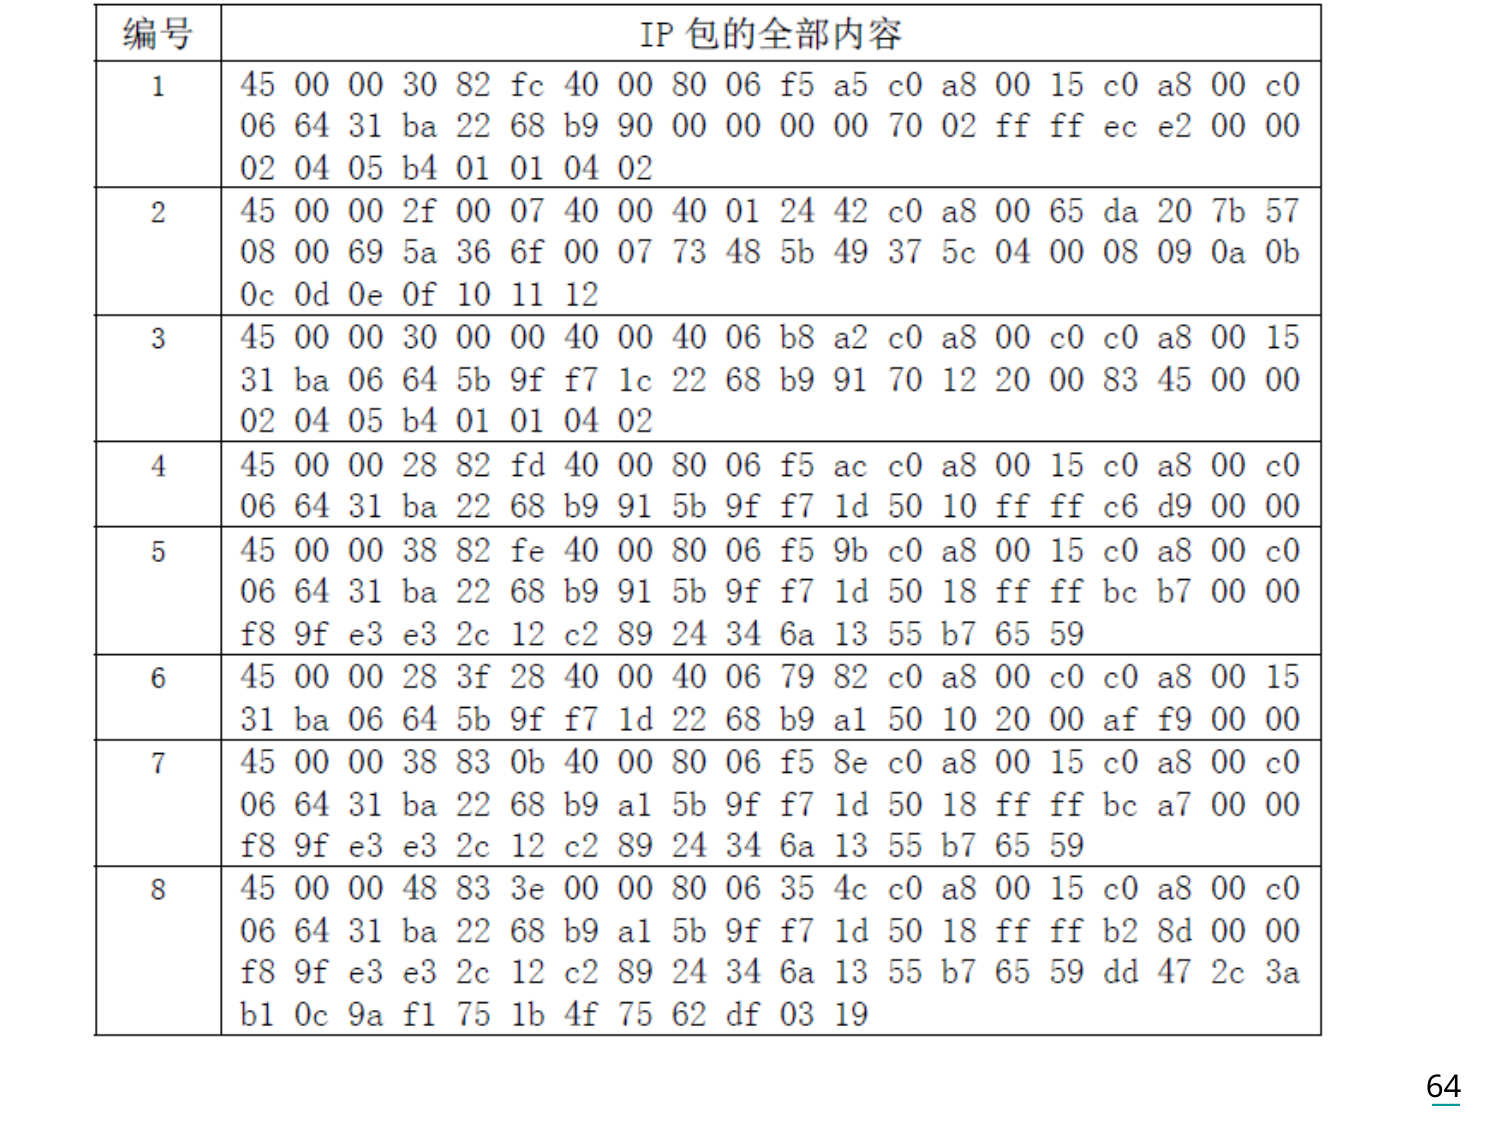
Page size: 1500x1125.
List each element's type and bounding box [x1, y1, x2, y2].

picture [70, 0, 1359, 1066]
